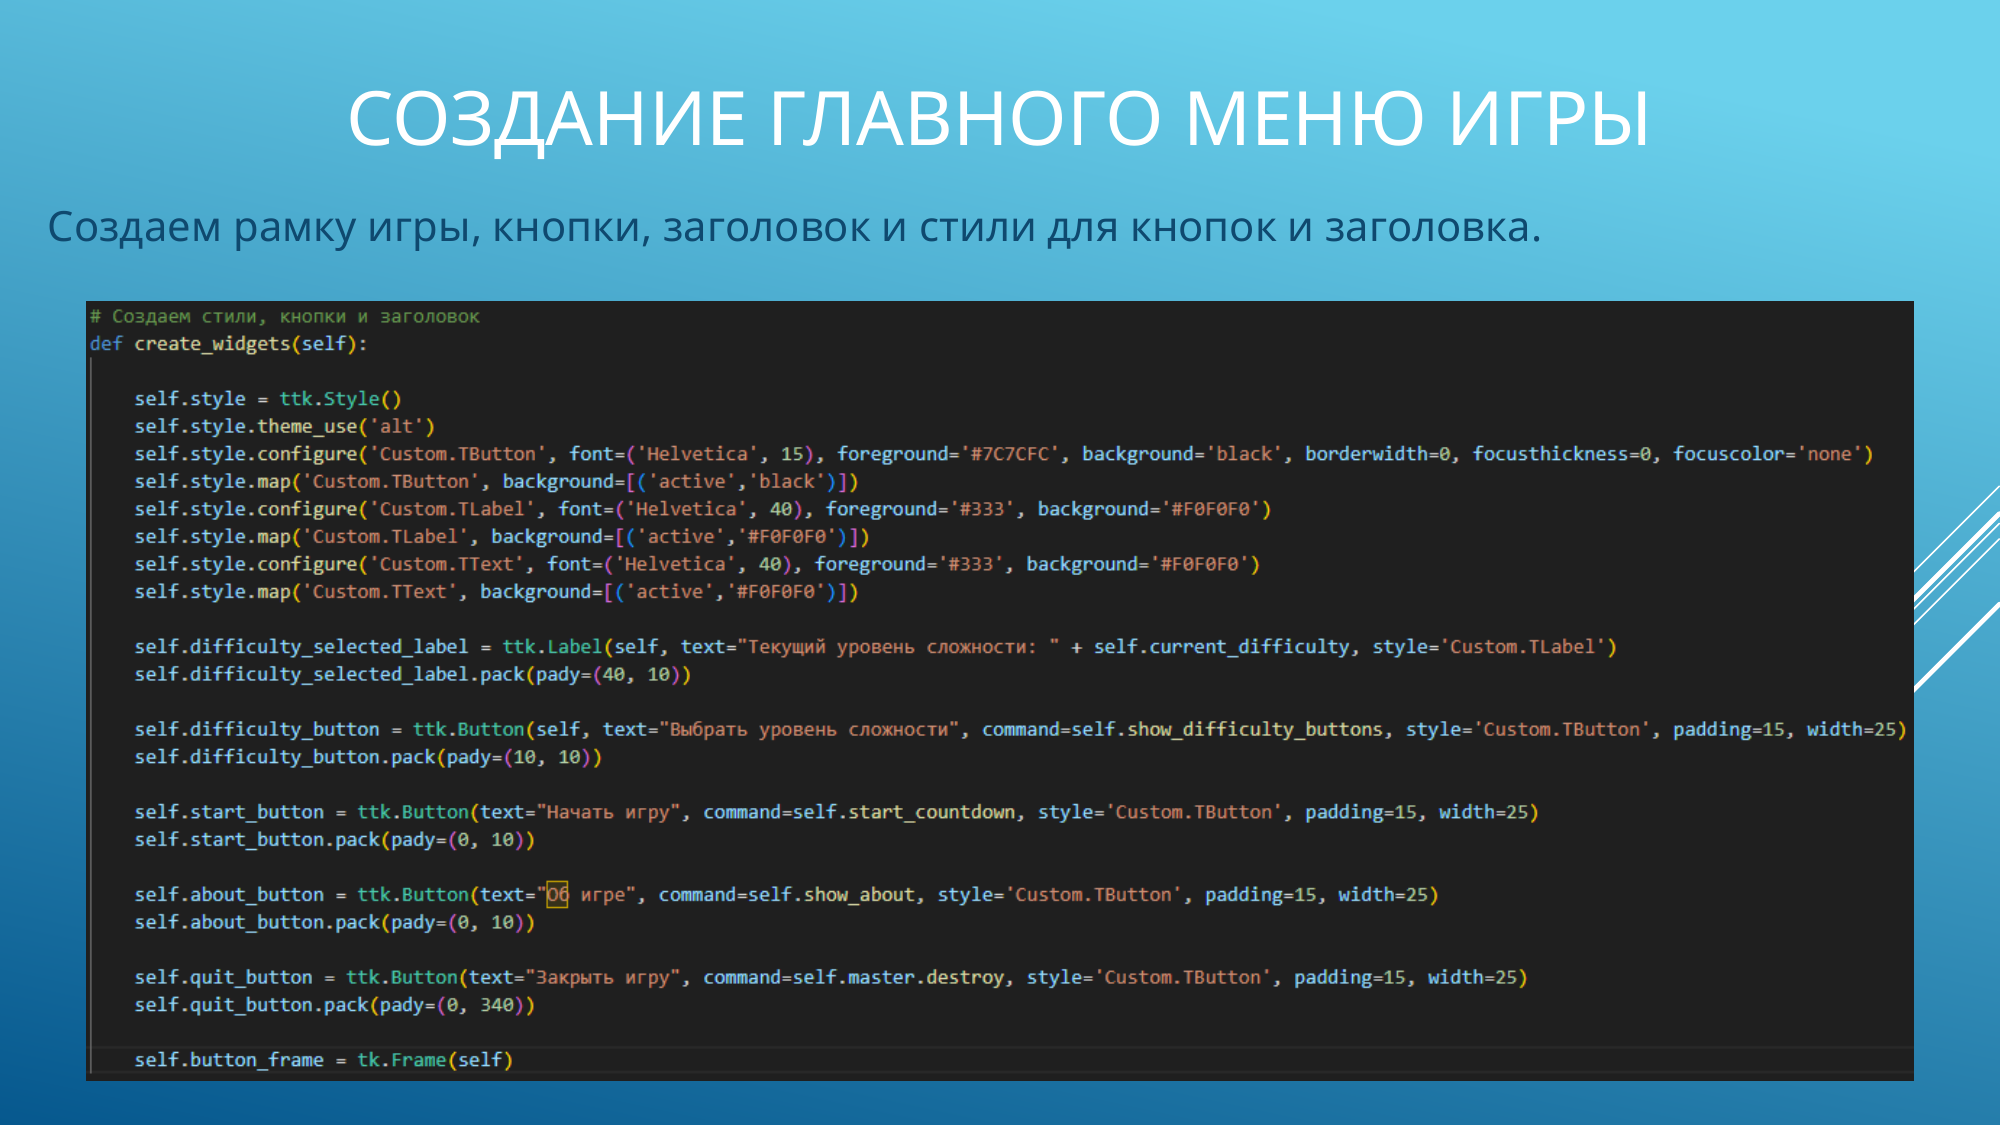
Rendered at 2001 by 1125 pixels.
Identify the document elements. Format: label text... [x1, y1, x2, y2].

list Создаем рамку игры, кнопки, заголовок и стили для кнопок и заголовка. [33, 183, 1967, 267]
title Создание главного меню игры [305, 48, 1695, 183]
picture [85, 301, 1915, 1081]
